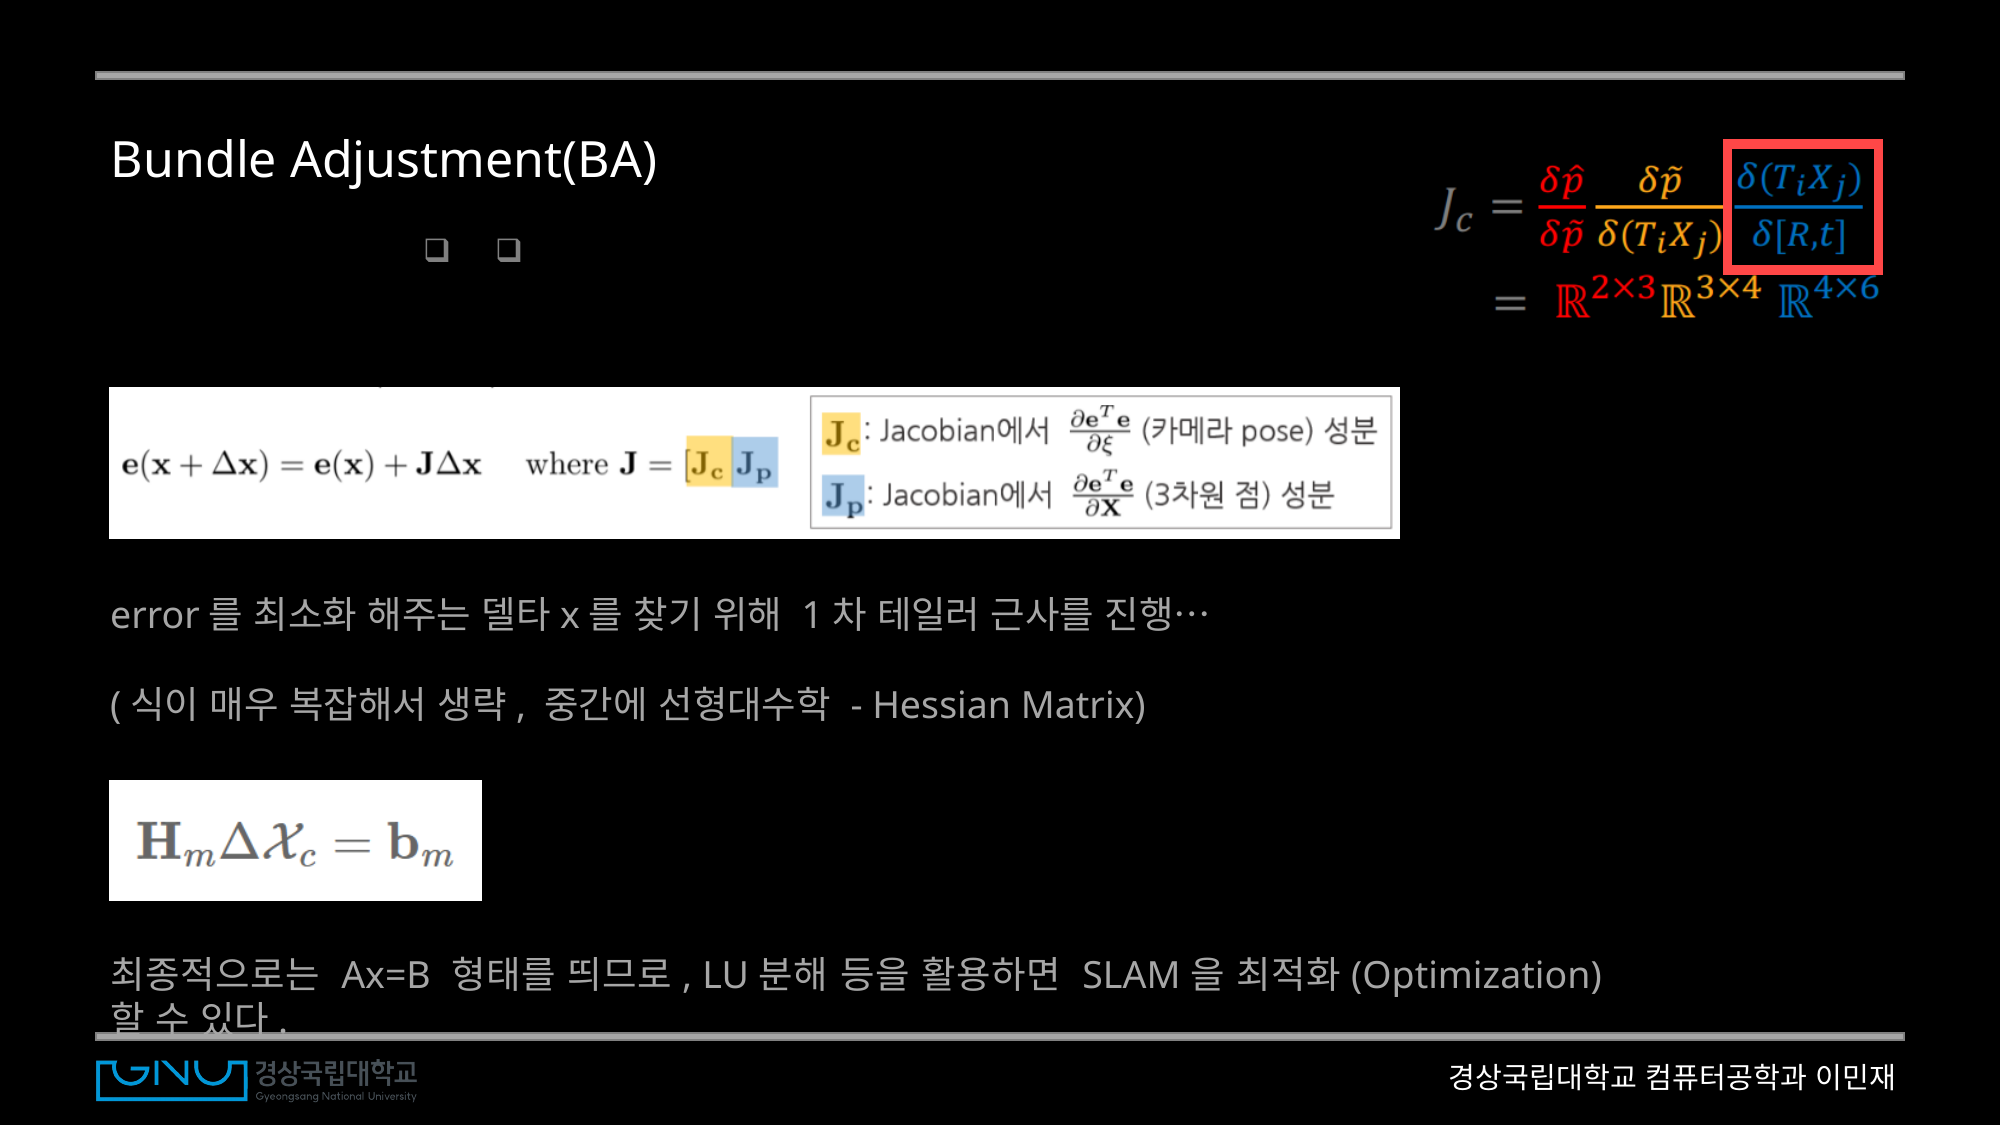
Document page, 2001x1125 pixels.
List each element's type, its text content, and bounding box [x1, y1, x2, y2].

picture [109, 387, 1400, 539]
picture [1414, 136, 1889, 345]
text_box [95, 71, 1905, 80]
text_box Bundle Adjustment(BA) [96, 119, 1904, 195]
text_box [1617, 1032, 1905, 1041]
text_box 경상국립대학교 컴퓨터공학과 이민재 [1433, 1052, 1912, 1102]
text_box error를 최소화 해주는 델타x를 찾기 위해 1차 테일러 근사를 진행… (식이 매우 복잡해서 생략, 중간에 선형대수학 - Hessian Matrix) 최종적으로는 Ax=B 형태를 띄므로, LU분해 등을 활용하면 SLAM을 최적화(Optimization) 할 수 있다. [95, 583, 1617, 1049]
picture [95, 1059, 419, 1103]
picture [109, 780, 482, 901]
